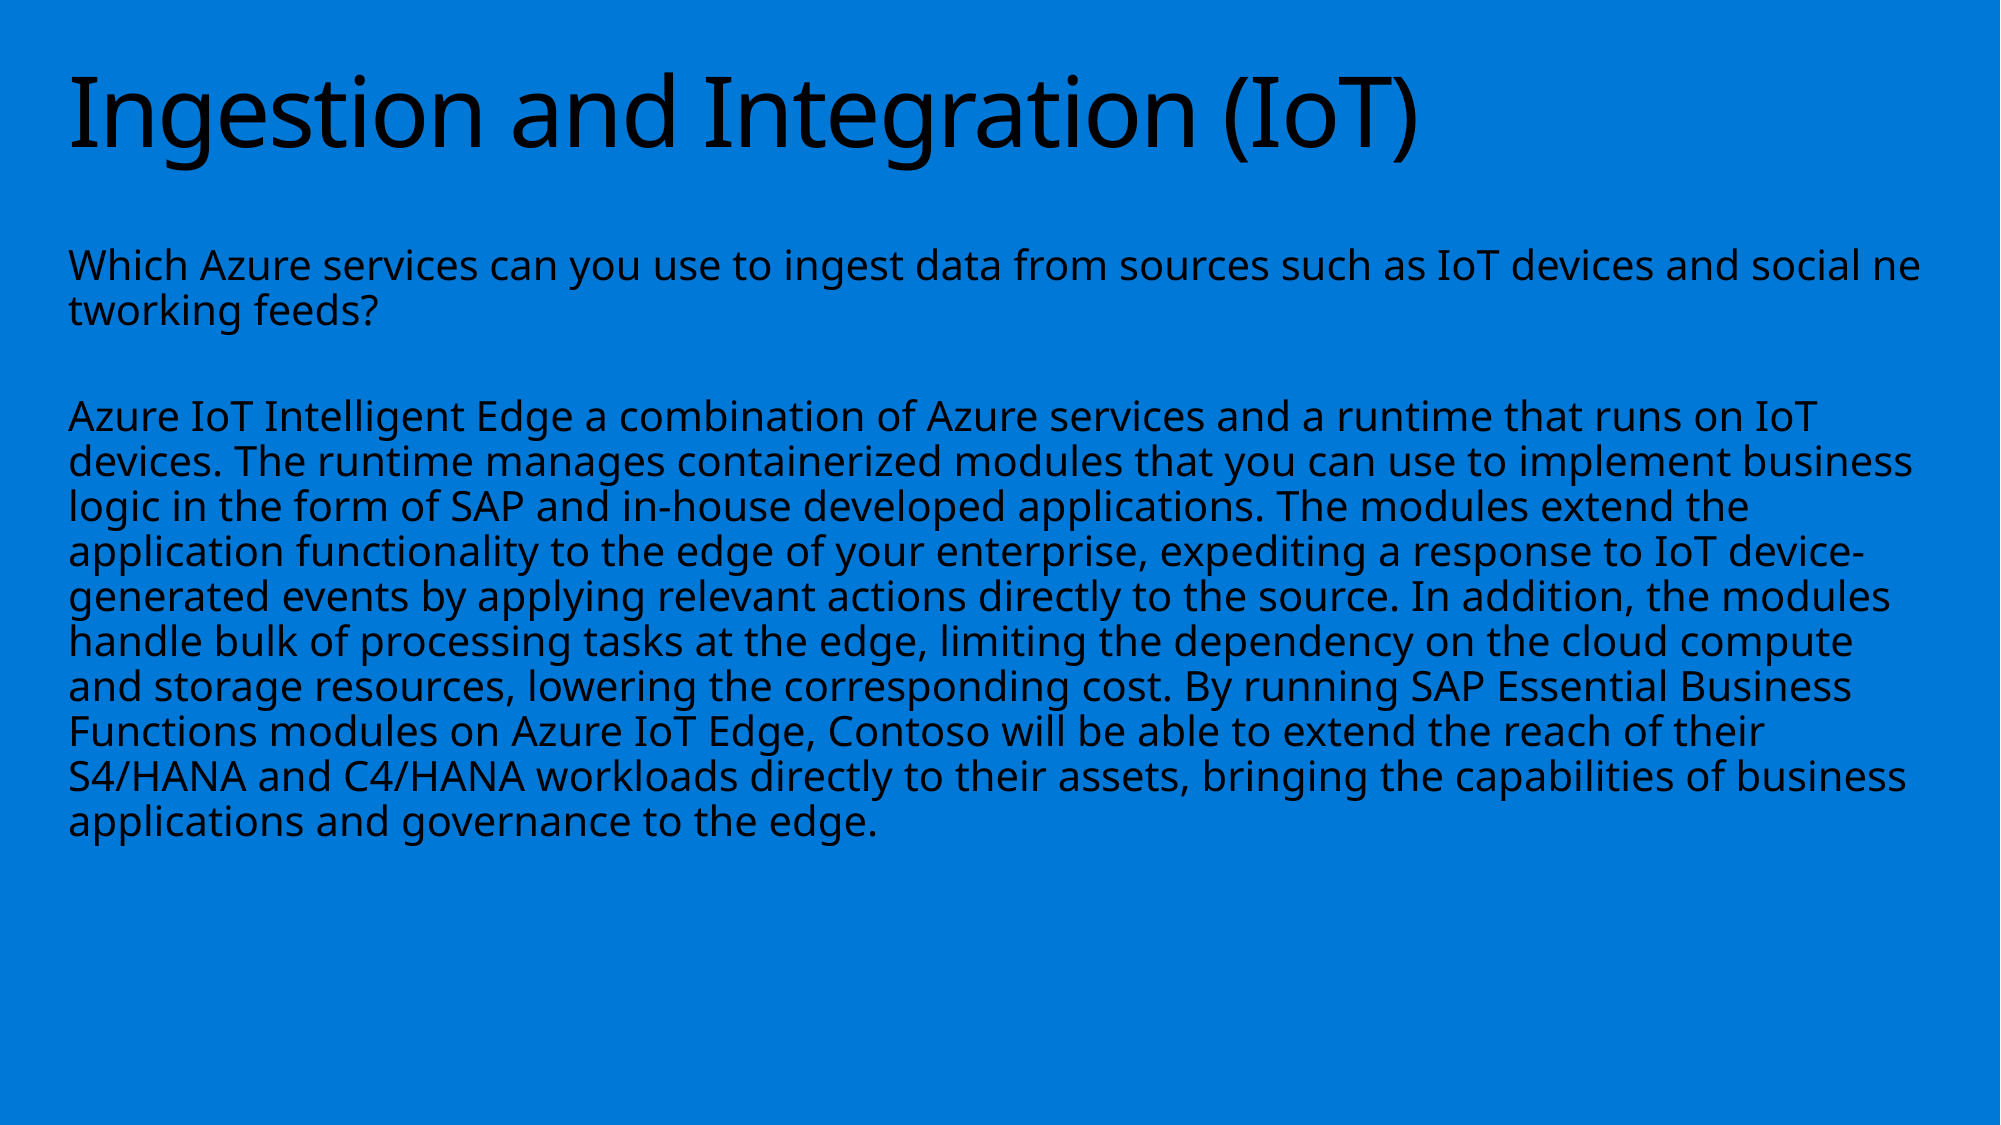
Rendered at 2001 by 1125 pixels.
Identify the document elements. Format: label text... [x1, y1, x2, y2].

title Ingestion and Integration (IoT) [44, 47, 1957, 196]
list Which Azure services can you use to ingest data from sources such as IoT devices and social networking feeds? Azure IoT Intelligent Edge a combination of Azure services and a runtime that runs on IoT devices. The runtime manages containerized modules that you can use to implement business logic in the form of SAP and in-house developed applications. The modules extend the application functionality to the edge of your enterprise, expediting a response to IoT device-generated events by applying relevant actions directly to the source. In addition, the modules handle bulk of processing tasks at the edge, limiting the dependency on the cloud compute and storage resources, lowering the corresponding cost. By running SAP Essential Business Functions modules on Azure IoT Edge, Contoso will be able to extend the reach of their S4/HANA and C4/HANA workloads directly to their assets, bringing the capabilities of business applications and governance to the edge. [44, 229, 1956, 881]
